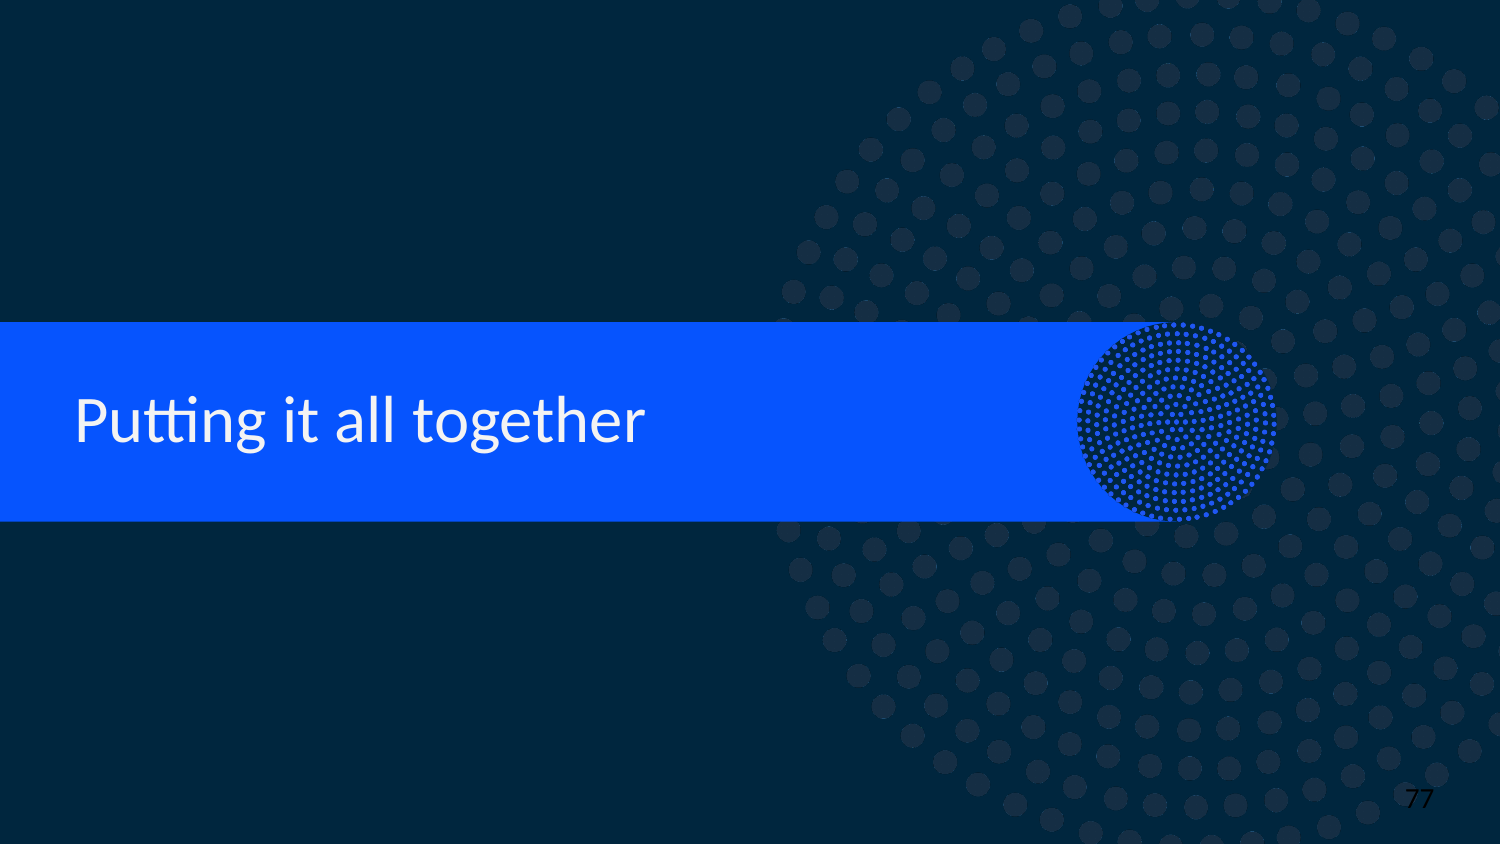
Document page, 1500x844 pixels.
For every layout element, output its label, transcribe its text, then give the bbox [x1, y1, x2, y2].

picture [761, 0, 1500, 844]
text_box Putting it all together [59, 370, 1010, 473]
